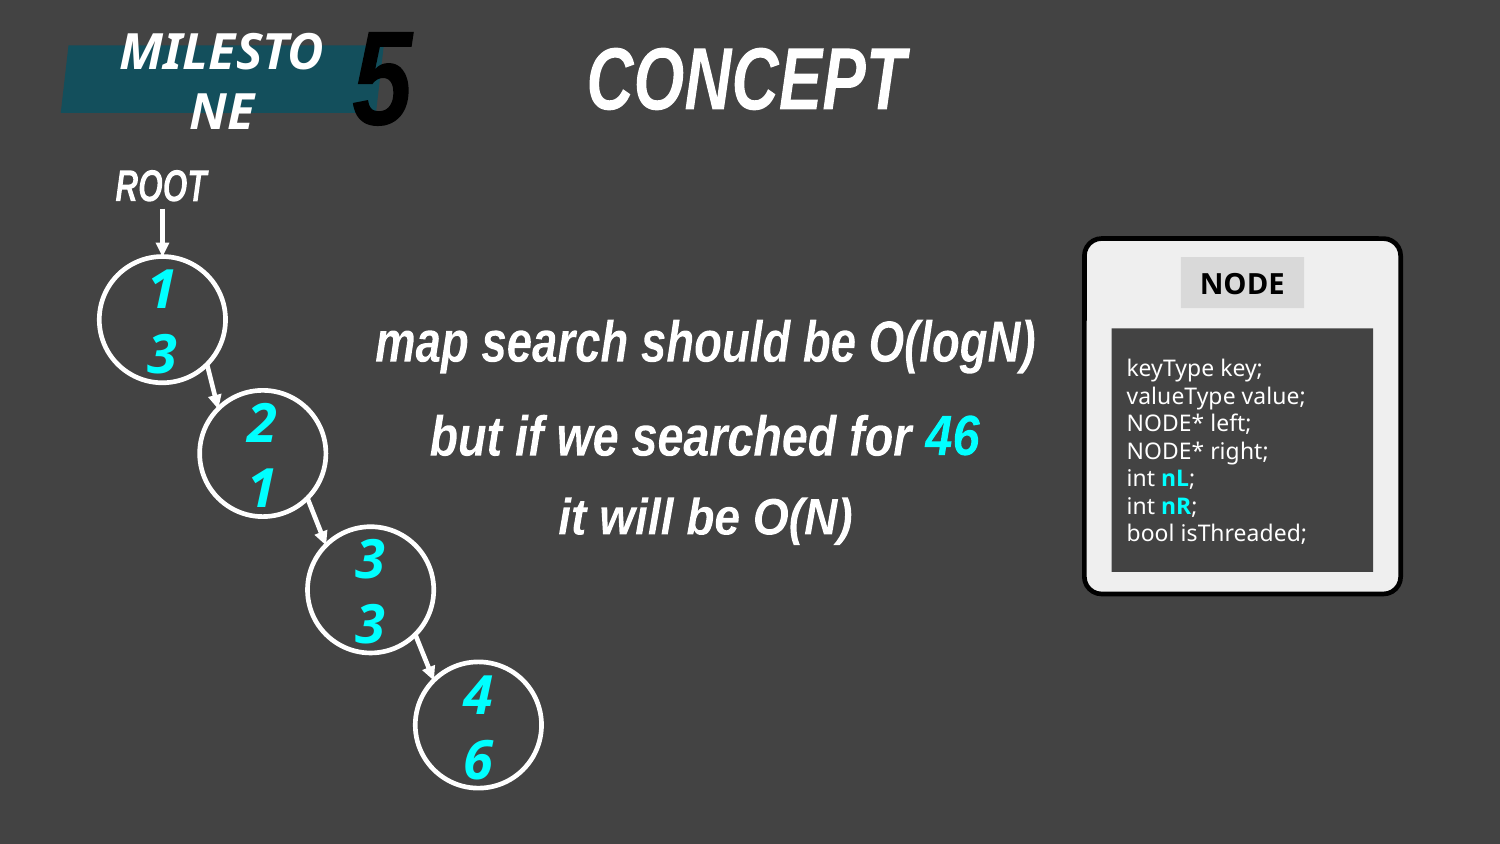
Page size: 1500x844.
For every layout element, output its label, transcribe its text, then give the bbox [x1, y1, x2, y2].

text_box [1084, 238, 1401, 594]
text_box 13 [99, 256, 226, 383]
text_box keyType key; valueType value; NODE* left; NODE* right; int nL; int nR; bool isThreaded; [1111, 328, 1374, 572]
text_box 21 [199, 390, 326, 517]
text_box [206, 364, 219, 410]
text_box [307, 497, 327, 546]
text_box 33 [307, 526, 434, 653]
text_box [415, 634, 435, 681]
text_box MILESTONE [60, 45, 384, 113]
text_box 46 [415, 661, 542, 789]
text_box NODE [1180, 257, 1305, 309]
